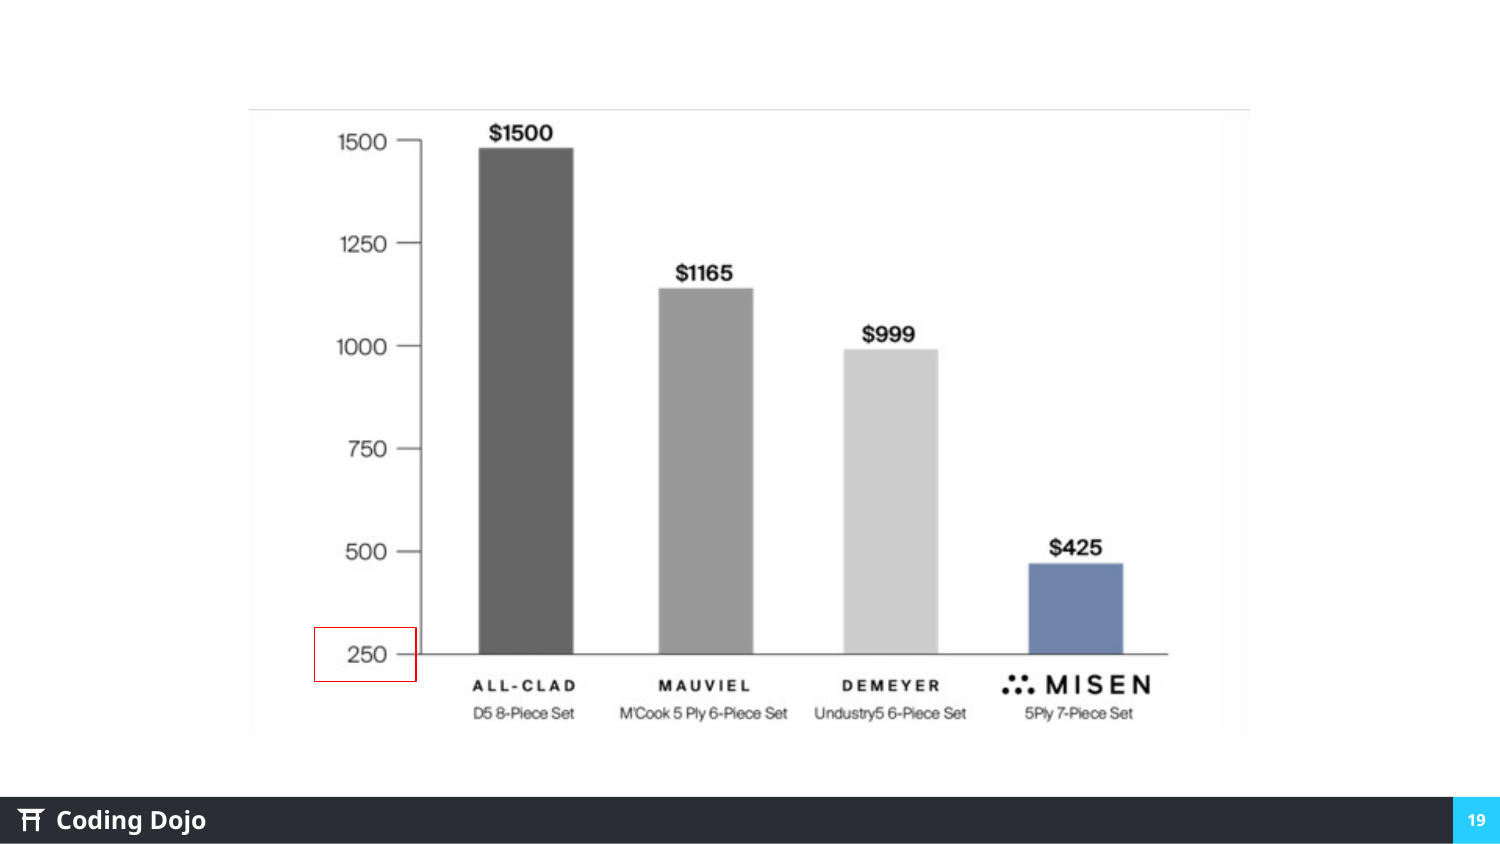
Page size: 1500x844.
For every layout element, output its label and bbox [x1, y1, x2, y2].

picture [249, 109, 1251, 735]
picture [15, 804, 47, 836]
